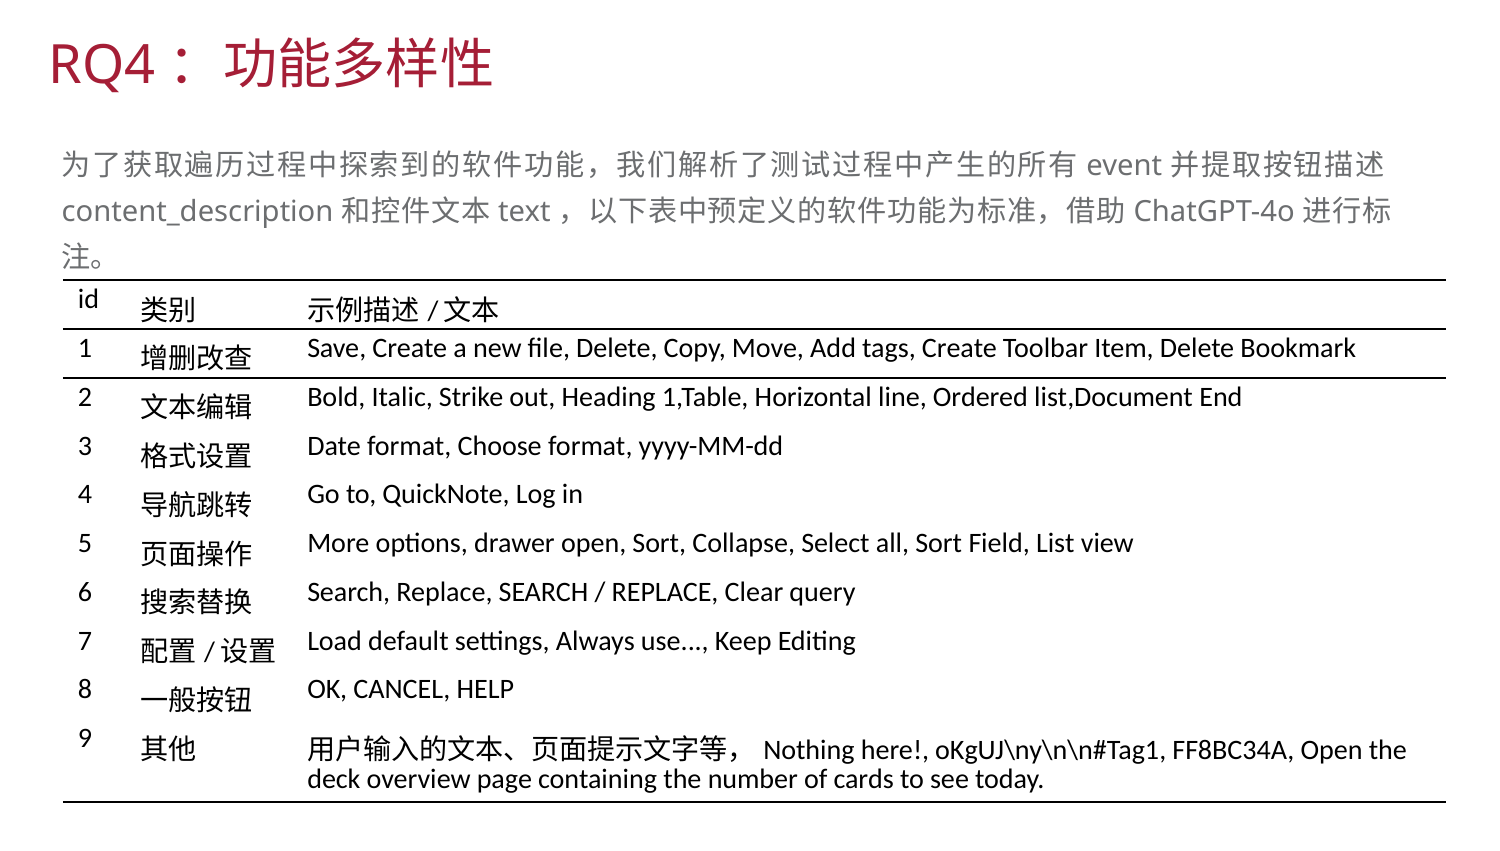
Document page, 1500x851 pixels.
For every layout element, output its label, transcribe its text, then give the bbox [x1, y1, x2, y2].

table_cell 增删改查 [125, 330, 292, 377]
table_cell Search, Replace, SEARCH / REPLACE, Clear query [292, 573, 1446, 622]
table_cell 配置/设置 [125, 622, 292, 671]
table_cell 4 [63, 475, 125, 524]
table_cell 6 [63, 573, 125, 622]
table_cell More options, drawer open, Sort, Collapse, Select all, Sort Field, List view [292, 524, 1446, 573]
table_header 类别 [125, 281, 292, 328]
table_cell Bold, Italic, Strike out, Heading 1,Table, Horizontal line, Ordered list,Document End [292, 379, 1446, 427]
table_cell 1 [63, 330, 125, 377]
table_cell 文本编辑 [125, 379, 292, 427]
text_box 为了获取遍历过程中探索到的软件功能，我们解析了测试过程中产生的所有event并提取按钮描述content_description和控件文本text，以下表中预定义的软件功能为标准，借助ChatGPT-4o进行标注。 [46, 128, 1407, 281]
table_cell 5 [63, 524, 125, 573]
table_header 示例描述/文本 [292, 281, 1446, 328]
table_cell Go to, QuickNote, Log in [292, 475, 1446, 524]
table_cell 其他 [125, 719, 292, 801]
table_cell 格式设置 [125, 427, 292, 475]
table_cell 用户输入的文本、页面提示文字等，Nothing here!, oKgUJ\ny\n\n#Tag1, FF8BC34A, Open the deck overview page containing the number of cards to see today. [292, 719, 1446, 801]
table_cell Load default settings, Always use..., Keep Editing [292, 622, 1446, 671]
table_cell 8 [63, 671, 125, 719]
table_cell 7 [63, 622, 125, 671]
table_cell 2 [63, 379, 125, 427]
table_cell 导航跳转 [125, 475, 292, 524]
table_header id [63, 281, 125, 328]
table_cell 页面操作 [125, 524, 292, 573]
text_box RQ4：功能多样性 [34, 32, 587, 102]
table_cell OK, CANCEL, HELP [292, 671, 1446, 719]
table_cell 搜索替换 [125, 573, 292, 622]
table_cell Save, Create a new file, Delete, Copy, Move, Add tags, Create Toolbar Item, Delete Bookmark [292, 330, 1446, 377]
table_cell Date format, Choose format, yyyy-MM-dd [292, 427, 1446, 475]
table_cell 9 [63, 719, 125, 801]
table_cell 一般按钮 [125, 671, 292, 719]
table_cell 3 [63, 427, 125, 475]
